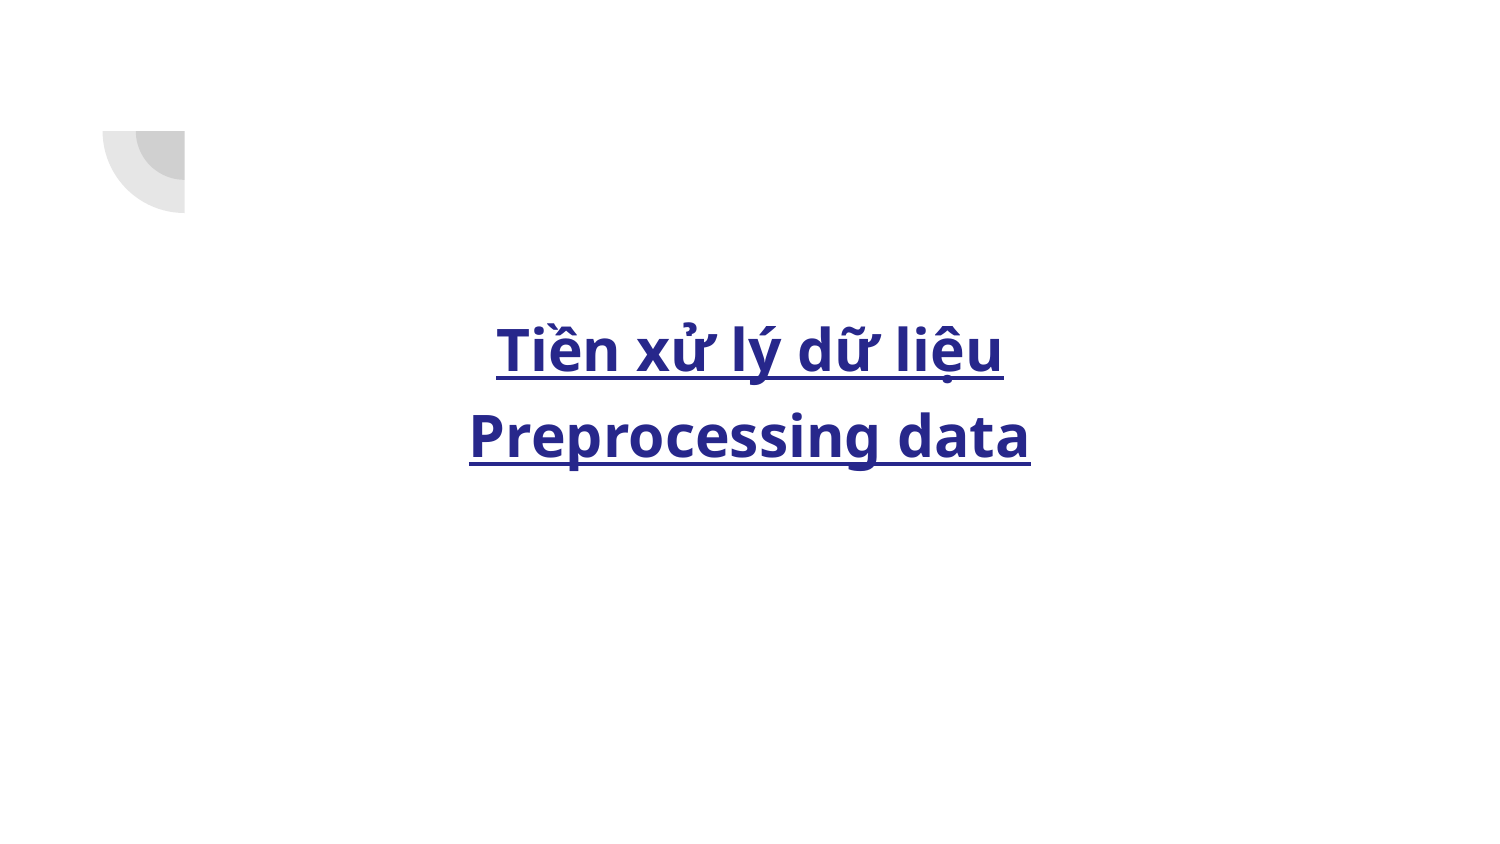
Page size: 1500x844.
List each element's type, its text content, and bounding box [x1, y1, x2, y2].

title Tiền xử lý dữ liệu Preprocessing data [173, 313, 1327, 478]
